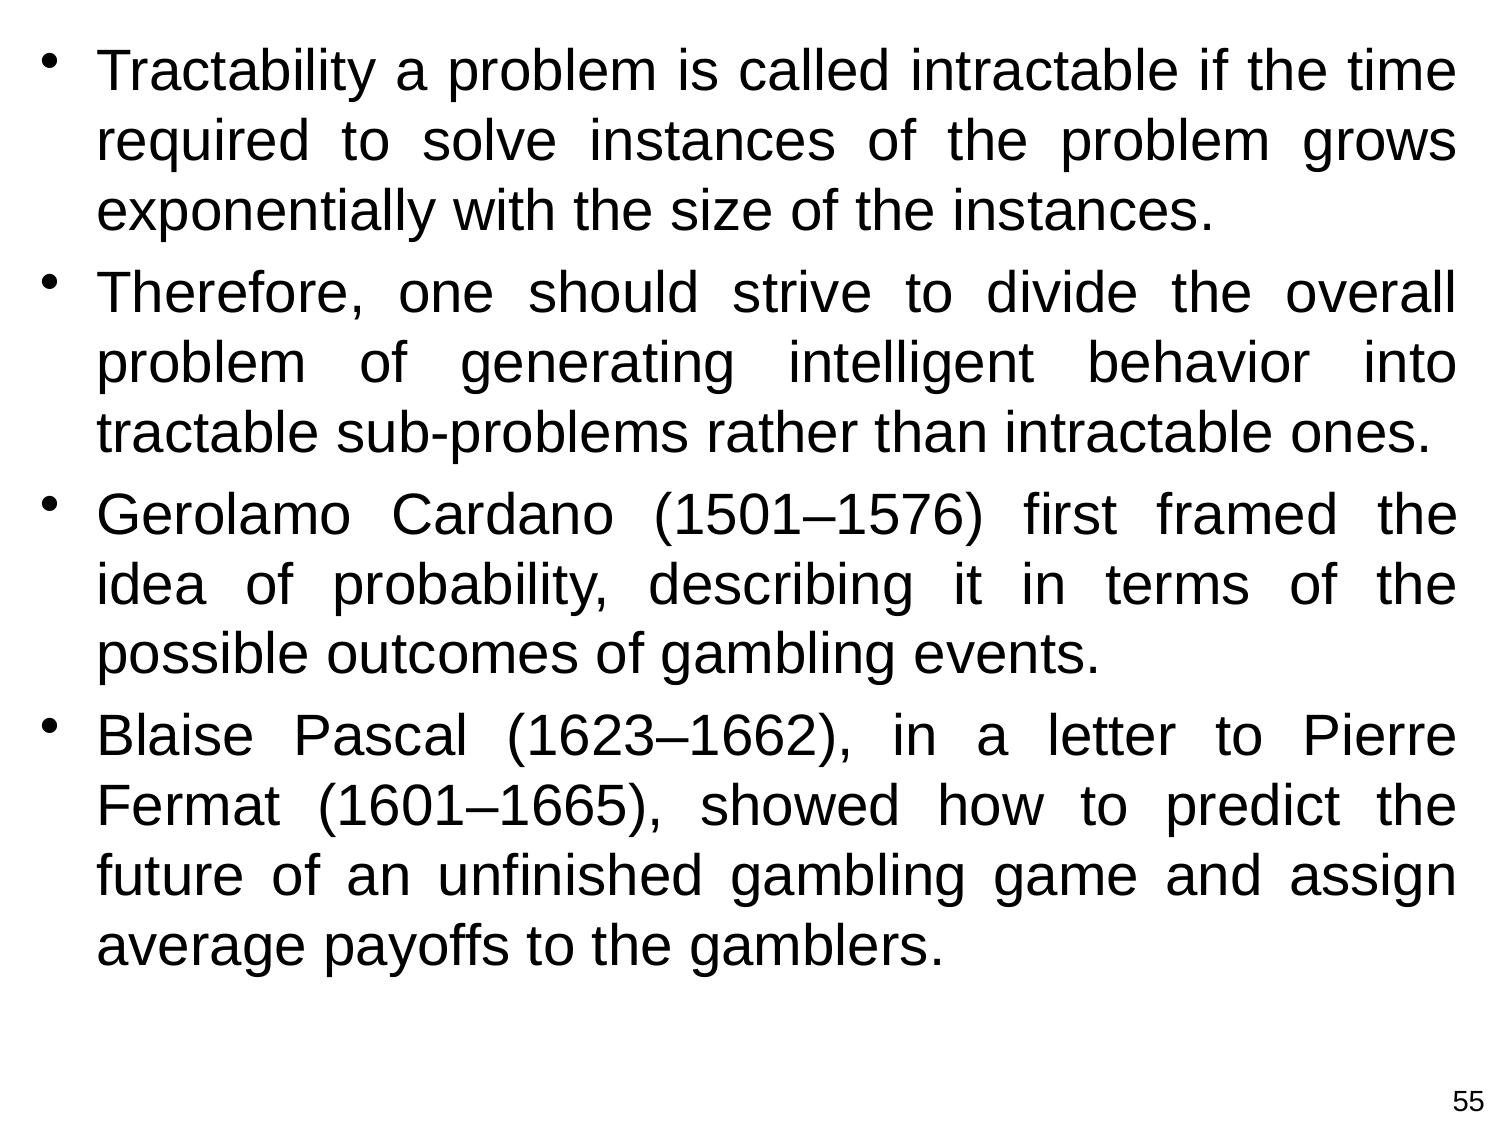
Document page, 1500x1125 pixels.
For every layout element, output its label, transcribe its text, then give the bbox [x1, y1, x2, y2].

slide_number 55 [1424, 1074, 1500, 1125]
list Tractability a problem is called intractable if the time required to solve instances of the problem grows exponentially with the size of the instances. Therefore, one should strive to divide the overall problem of generating intelligent behavior into tractable sub-problems rather than intractable ones. Gerolamo Cardano (1501–1576) first framed the idea of probability, describing it in terms of the possible outcomes of gambling events. Blaise Pascal (1623–1662), in a letter to Pierre Fermat (1601–1665), showed how to predict the future of an unfinished gambling game and assign average payoffs to the gamblers. [24, 24, 1476, 1063]
